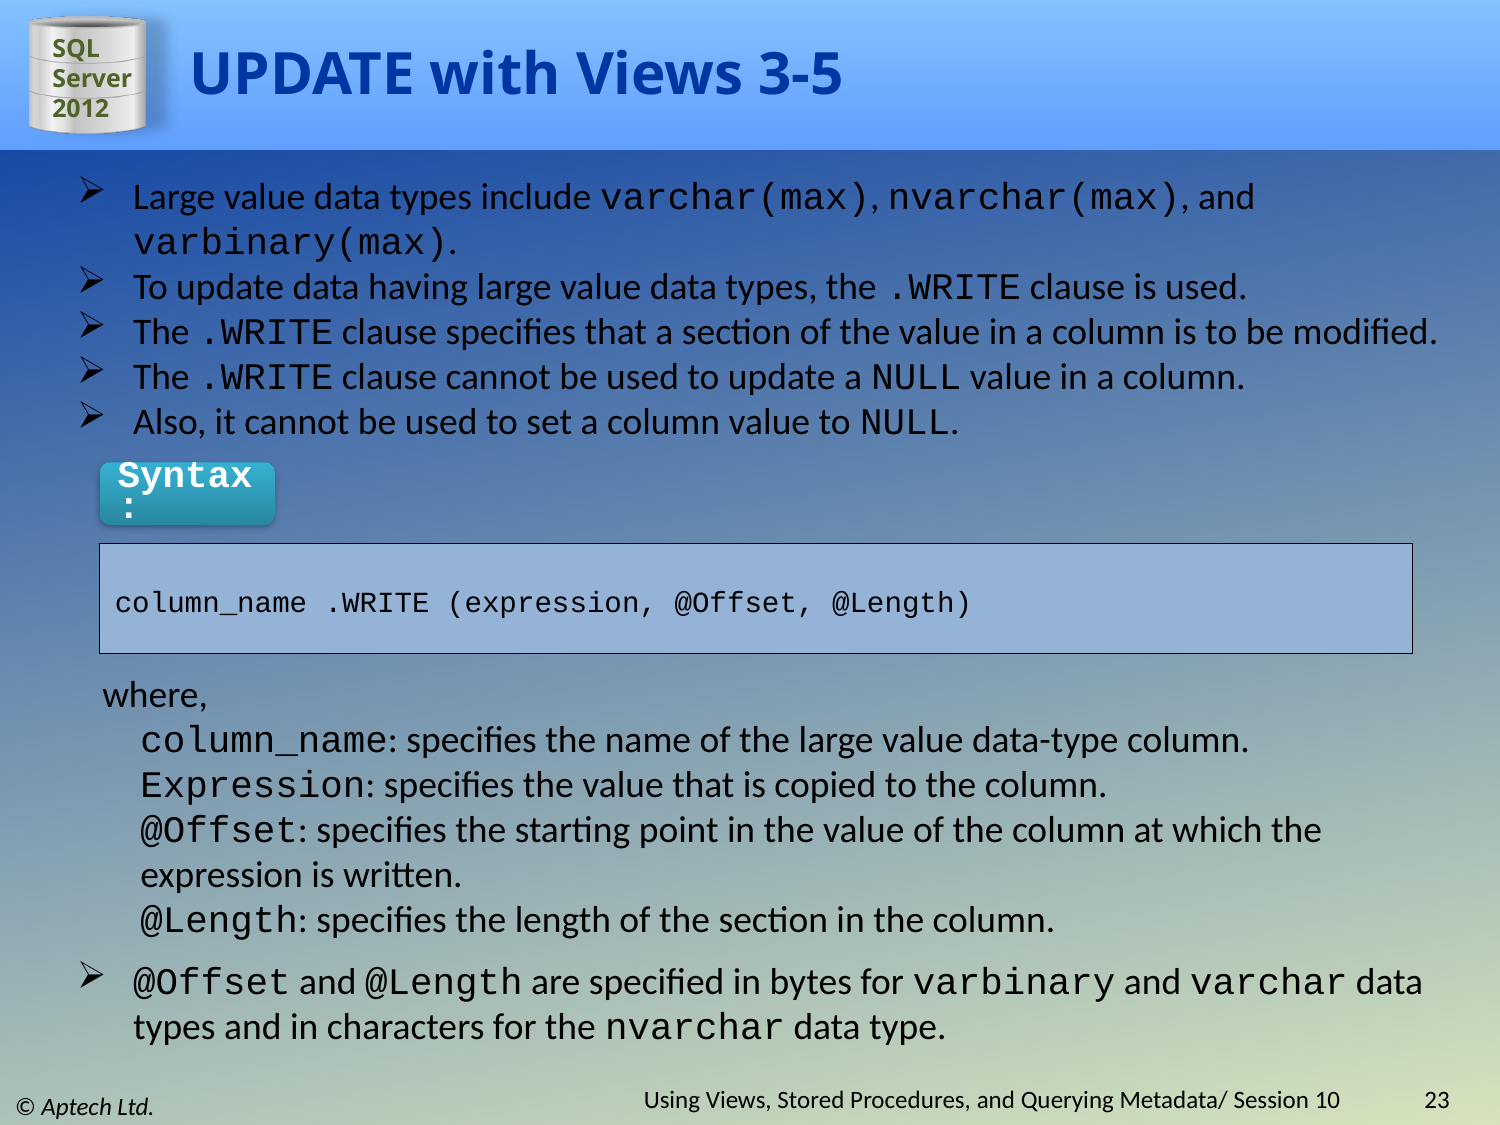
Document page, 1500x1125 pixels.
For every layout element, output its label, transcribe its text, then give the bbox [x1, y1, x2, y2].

text_box @Offset and @Length are specified in bytes for varbinary and varchar data types and in characters for the nvarchar data type. [62, 949, 1475, 1055]
text_box column_name .WRITE (expression, @Offset, @Length) [99, 543, 1413, 654]
slide_number 23 [1363, 1084, 1465, 1113]
text_box Syntax: [99, 462, 275, 525]
text_box where, column_name: specifies the name of the large value data-type column. Expression: specifies the value that is copied to the column. @Offset: specifies the starting point in the value of the column at which the expression is written. @Length: specifies the length of the section in the column. [87, 662, 1475, 948]
title UPDATE with Views 3-5 [174, 37, 1426, 106]
text_box Large value data types include varchar(max), nvarchar(max), and varbinary(max). To update data having large value data types, the .WRITE clause is used. The .WRITE clause specifies that a section of the value in a column is to be modified. The .WRITE clause cannot be used to update a NULL value in a column. Also, it cannot be used to set a column value to NULL. [62, 164, 1475, 450]
footer Using Views, Stored Procedures, and Querying Metadata/ Session 10 [375, 1084, 1363, 1113]
picture [24, 0, 150, 150]
